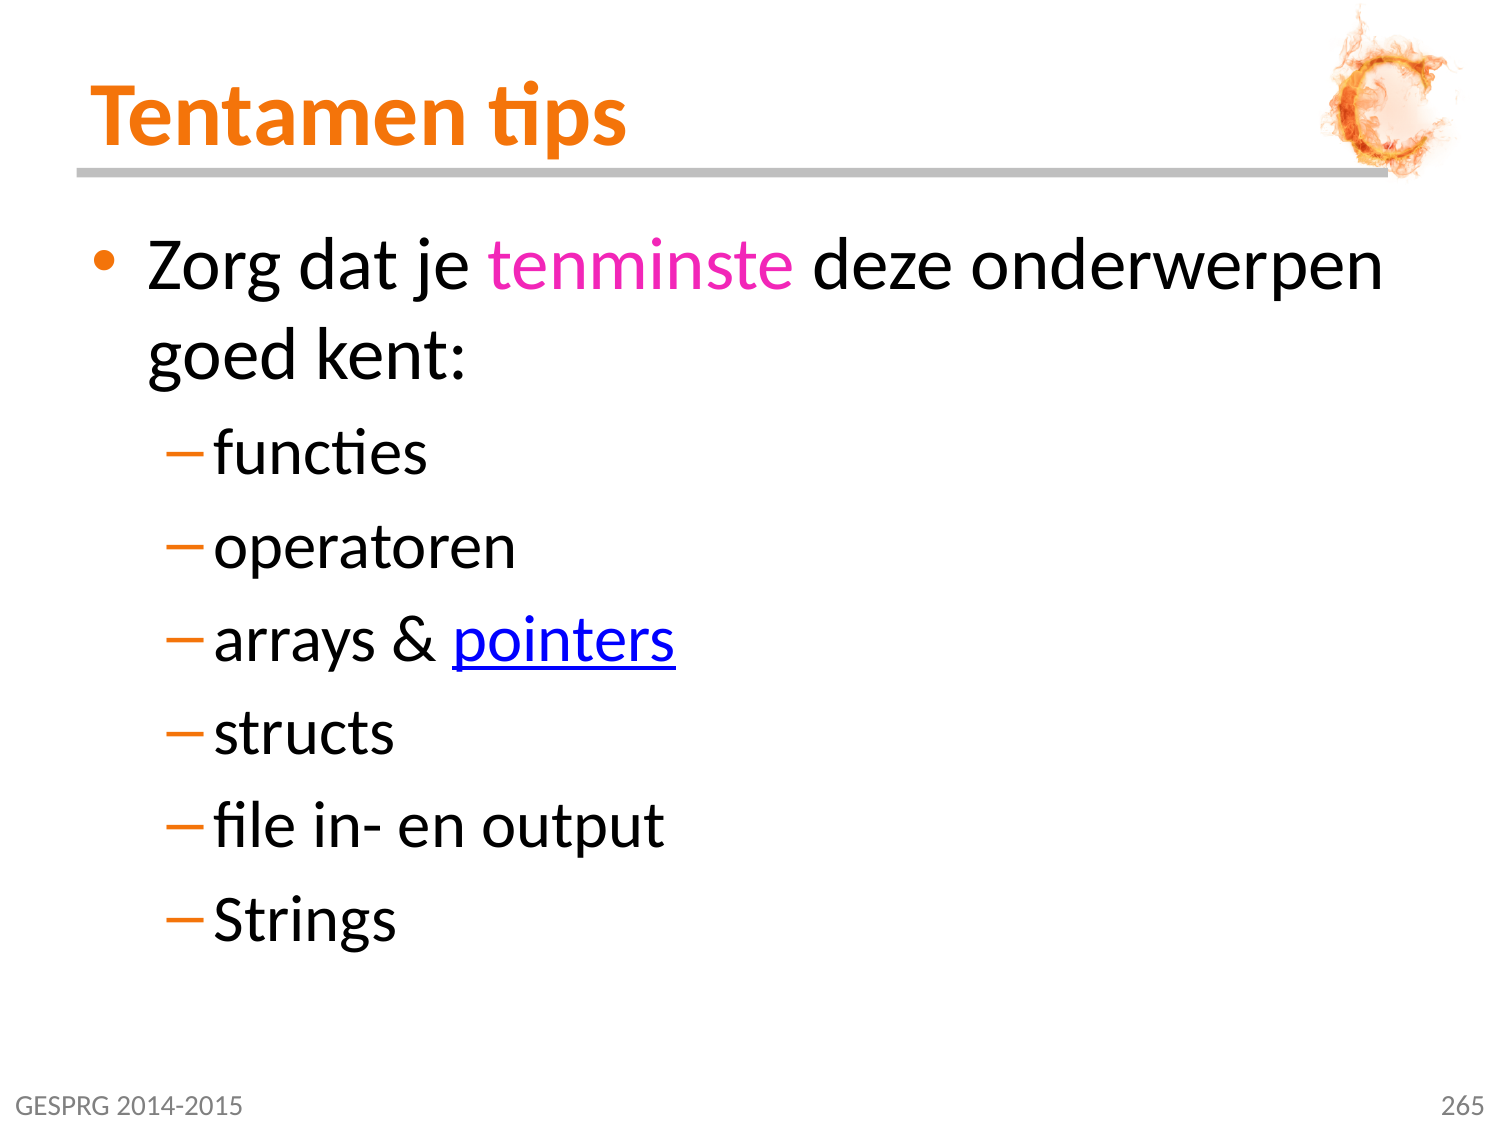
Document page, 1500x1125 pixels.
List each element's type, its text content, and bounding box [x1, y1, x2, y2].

slide_number 265 [1149, 1082, 1500, 1125]
picture [1316, 0, 1471, 185]
slide_number GESPRG 2014-2015 [0, 1082, 350, 1125]
title Tentamen tips [75, 45, 1425, 173]
list Zorg dat je tenminste deze onderwerpen goed kent: functies operatoren arrays & pointers structs file in- en output Strings [76, 207, 1427, 988]
